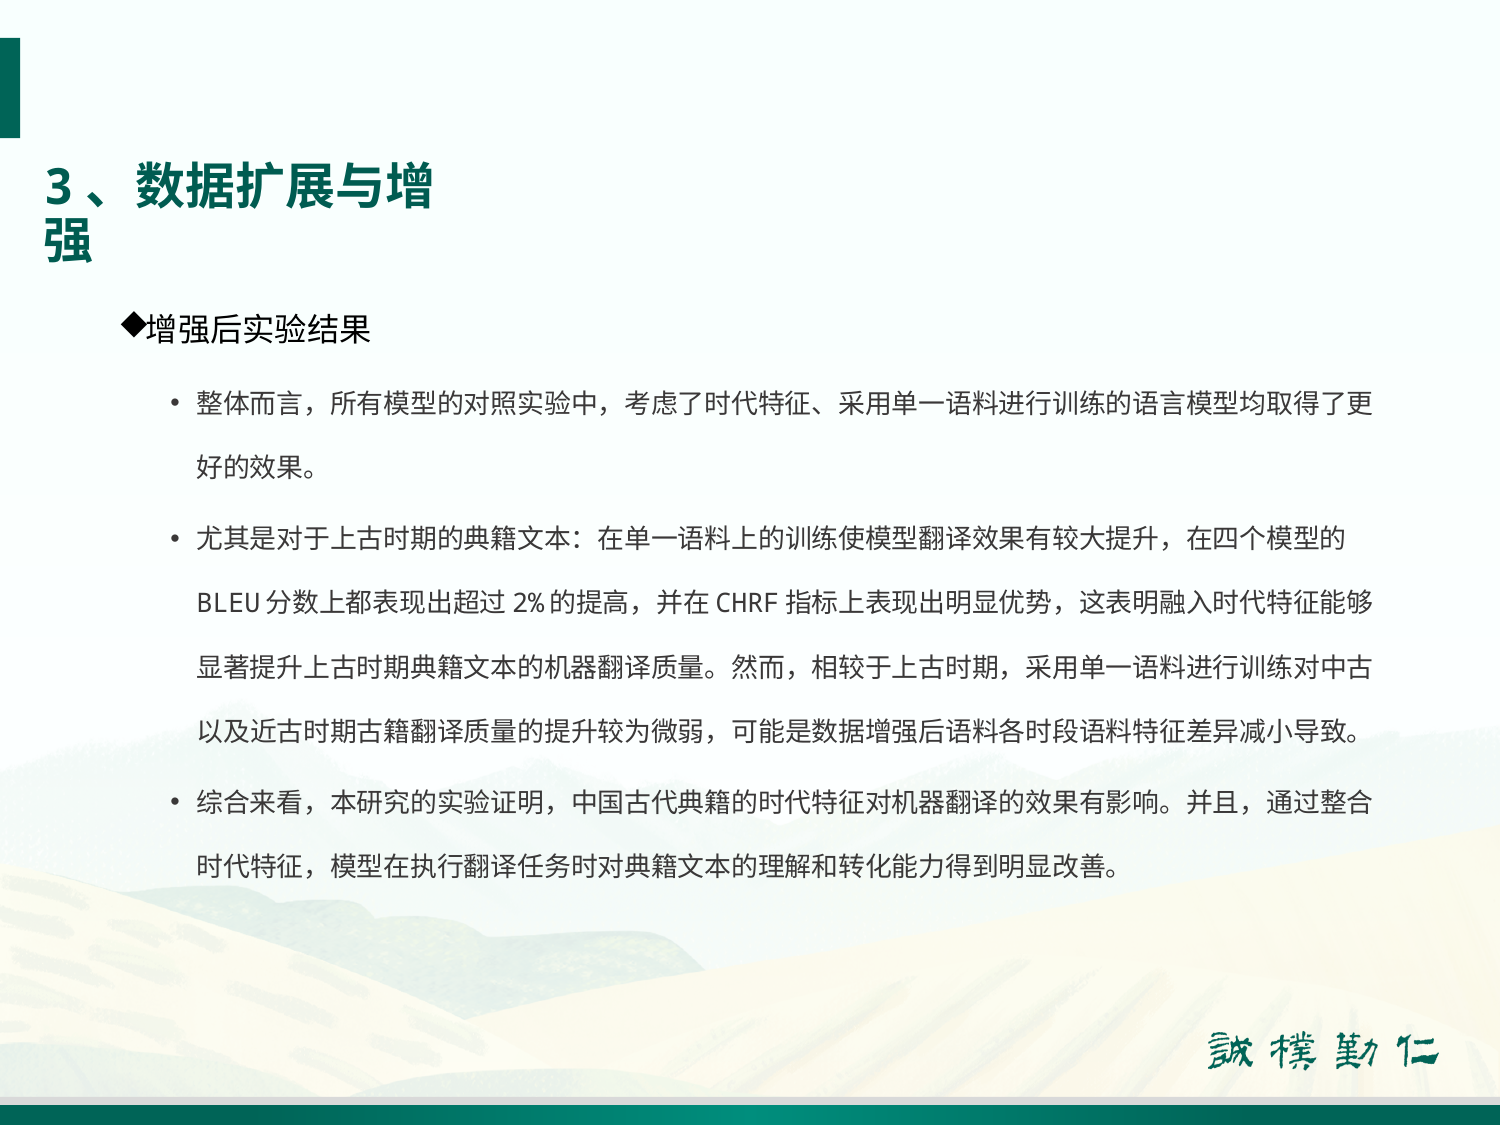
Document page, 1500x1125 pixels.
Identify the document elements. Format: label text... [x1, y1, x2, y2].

picture [1208, 1017, 1439, 1084]
title 3、数据扩展与增强 [28, 180, 491, 251]
list 增强后实验结果 整体而言，所有模型的对照实验中，考虑了时代特征、采用单一语料进行训练的语言模型均取得了更好的效果。 尤其是对于上古时期的典籍文本：在单一语料上的训练使模型翻译效果有较大提升，在四个模型的BLEU分数上都表现出超过2%的提高，并在CHRF指标上表现出明显优势，这表明融入时代特征能够显著提升上古时期典籍文本的机器翻译质量。然而，相较于上古时期，采用单一语料进行训练对中古以及近古时期古籍翻译质量的提升较为微弱，可能是数据增强后语料各时段语料特征差异减小导致。 综合来看，本研究的实验证明，中国古代典籍的时代特征对机器翻译的效果有影响。并且，通过整合时代特征，模型在执行翻译任务时对典籍文本的理解和转化能力得到明显改善。 [103, 286, 1397, 943]
